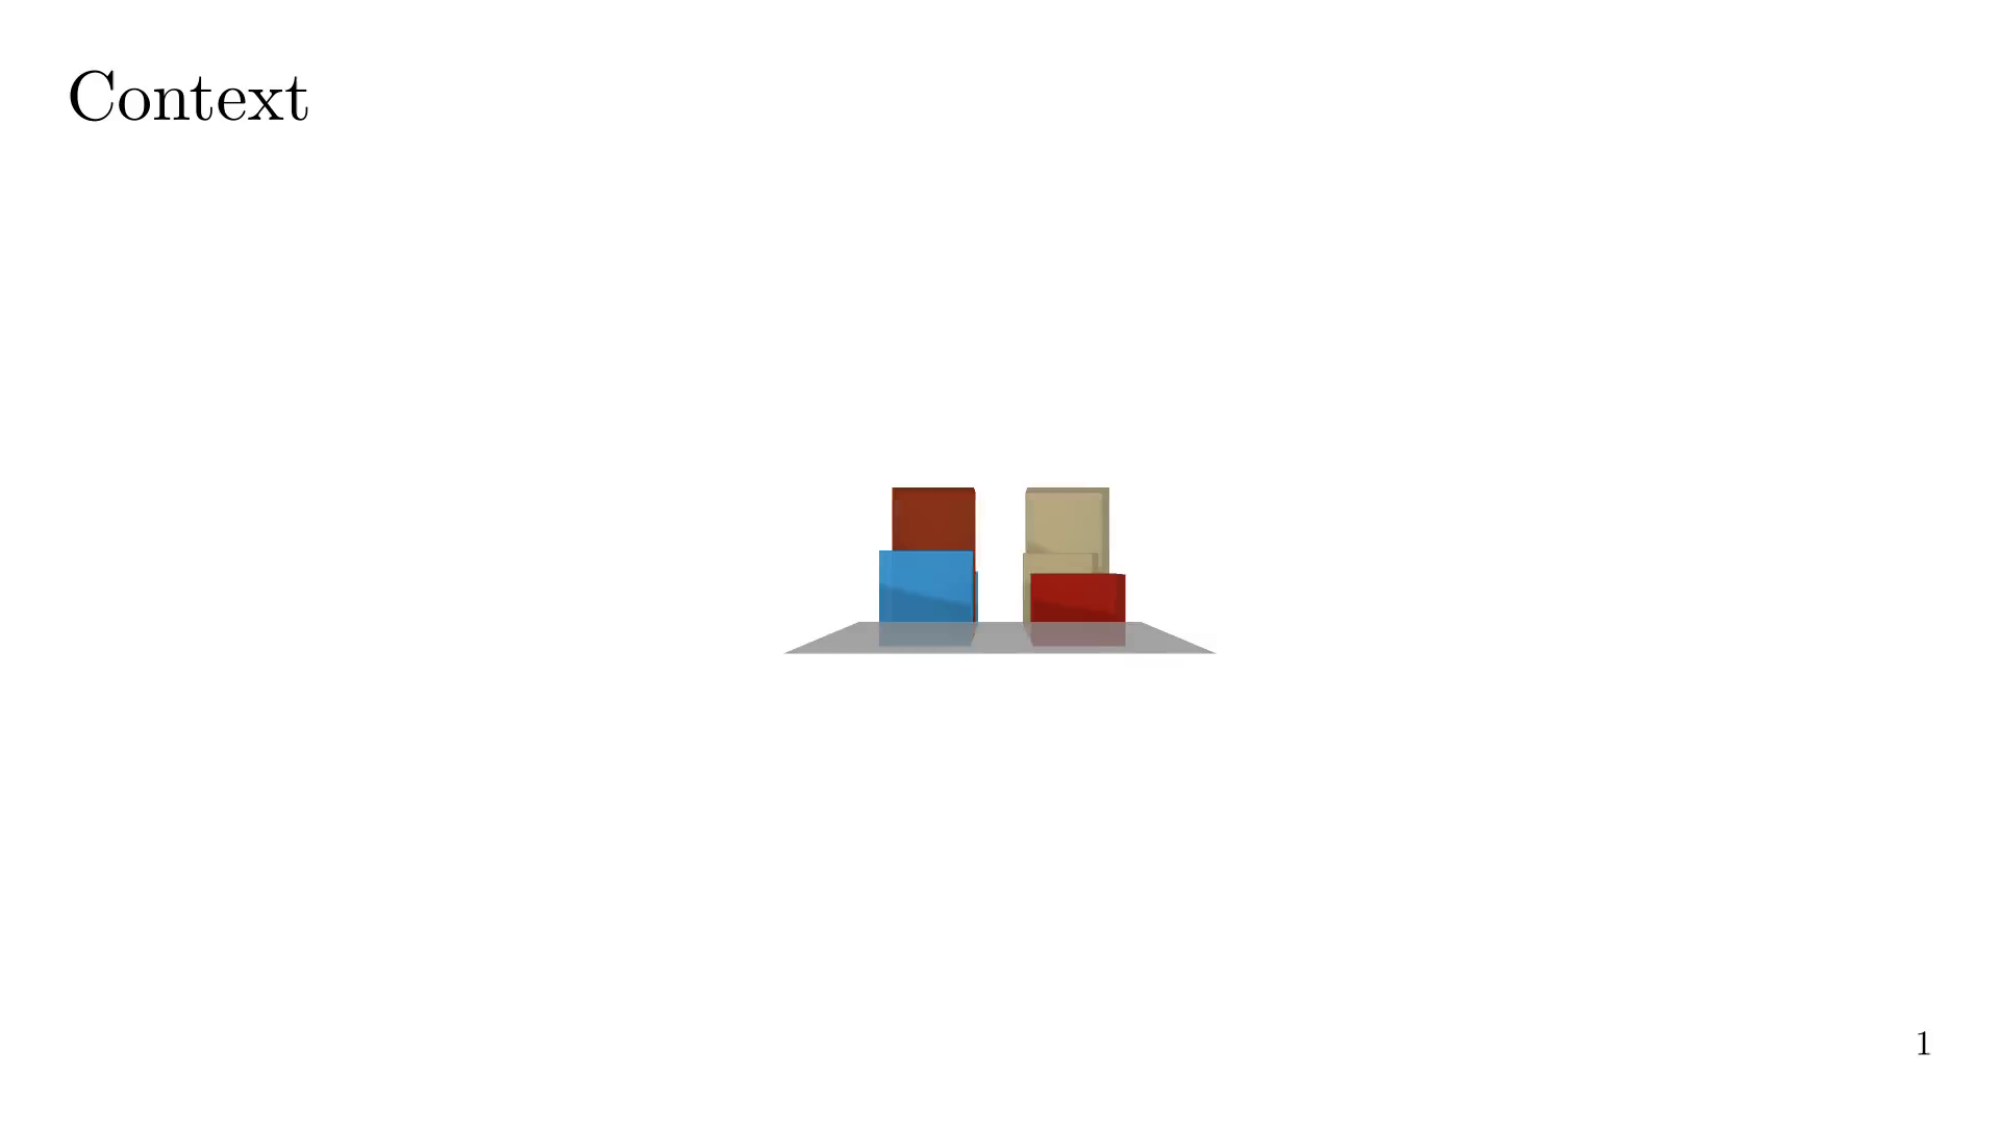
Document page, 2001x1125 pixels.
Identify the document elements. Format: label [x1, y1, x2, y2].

text_box [0, 0, 2000, 1125]
